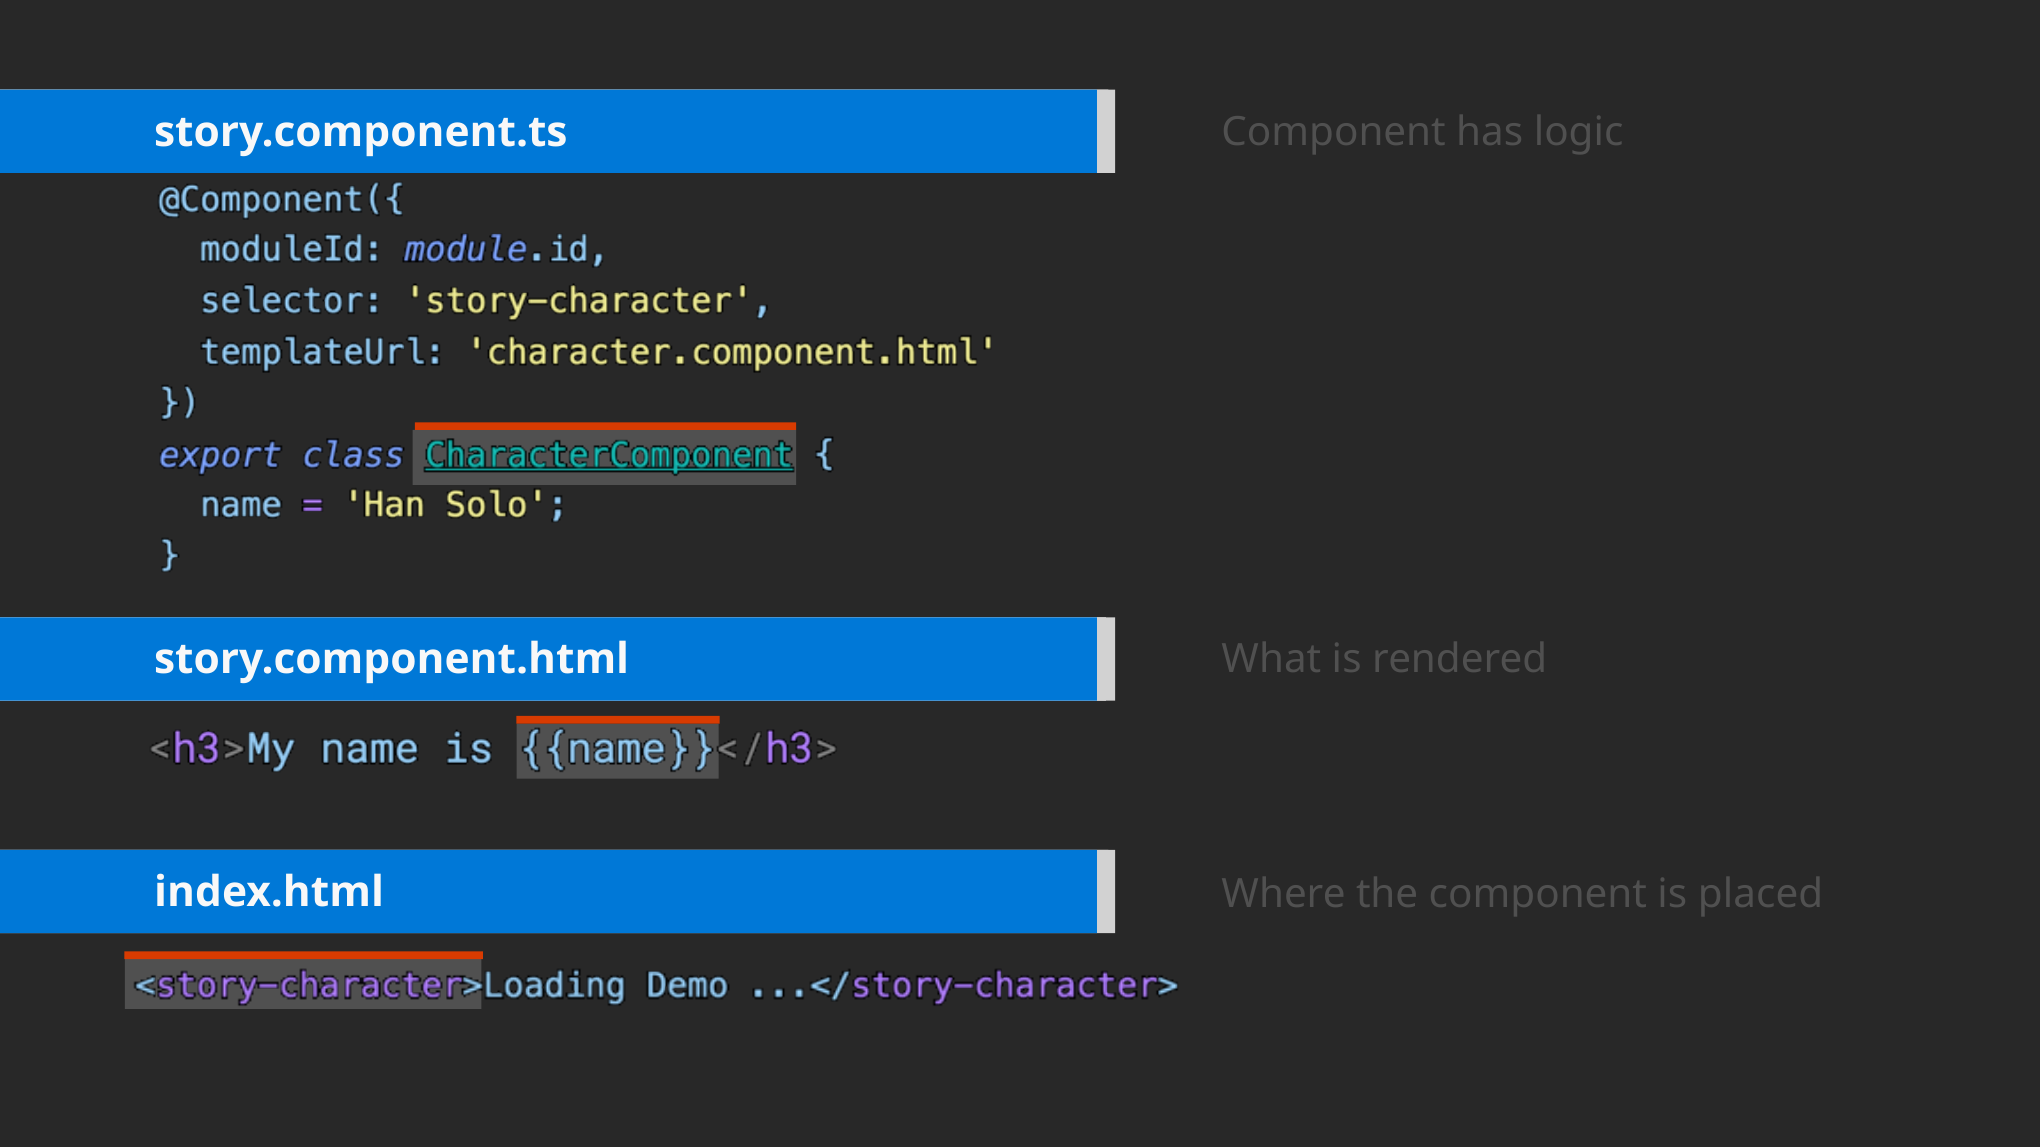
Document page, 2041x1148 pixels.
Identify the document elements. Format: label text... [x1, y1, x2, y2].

text_box story.component.html [123, 617, 846, 697]
text_box [1097, 617, 1116, 701]
text_box [0, 617, 1097, 701]
text_box Where the component is placed [1190, 804, 1920, 979]
text_box Component has logic [1190, 85, 1709, 173]
text_box story.component.ts [123, 89, 642, 169]
text_box [1097, 89, 1116, 173]
text_box [0, 89, 1097, 173]
text_box What is rendered [1190, 612, 1709, 701]
picture [145, 179, 1026, 590]
text_box [1097, 849, 1116, 934]
picture [121, 961, 1191, 1020]
text_box index.html [123, 850, 846, 929]
text_box [0, 849, 1097, 934]
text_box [124, 951, 484, 961]
picture [138, 710, 846, 785]
